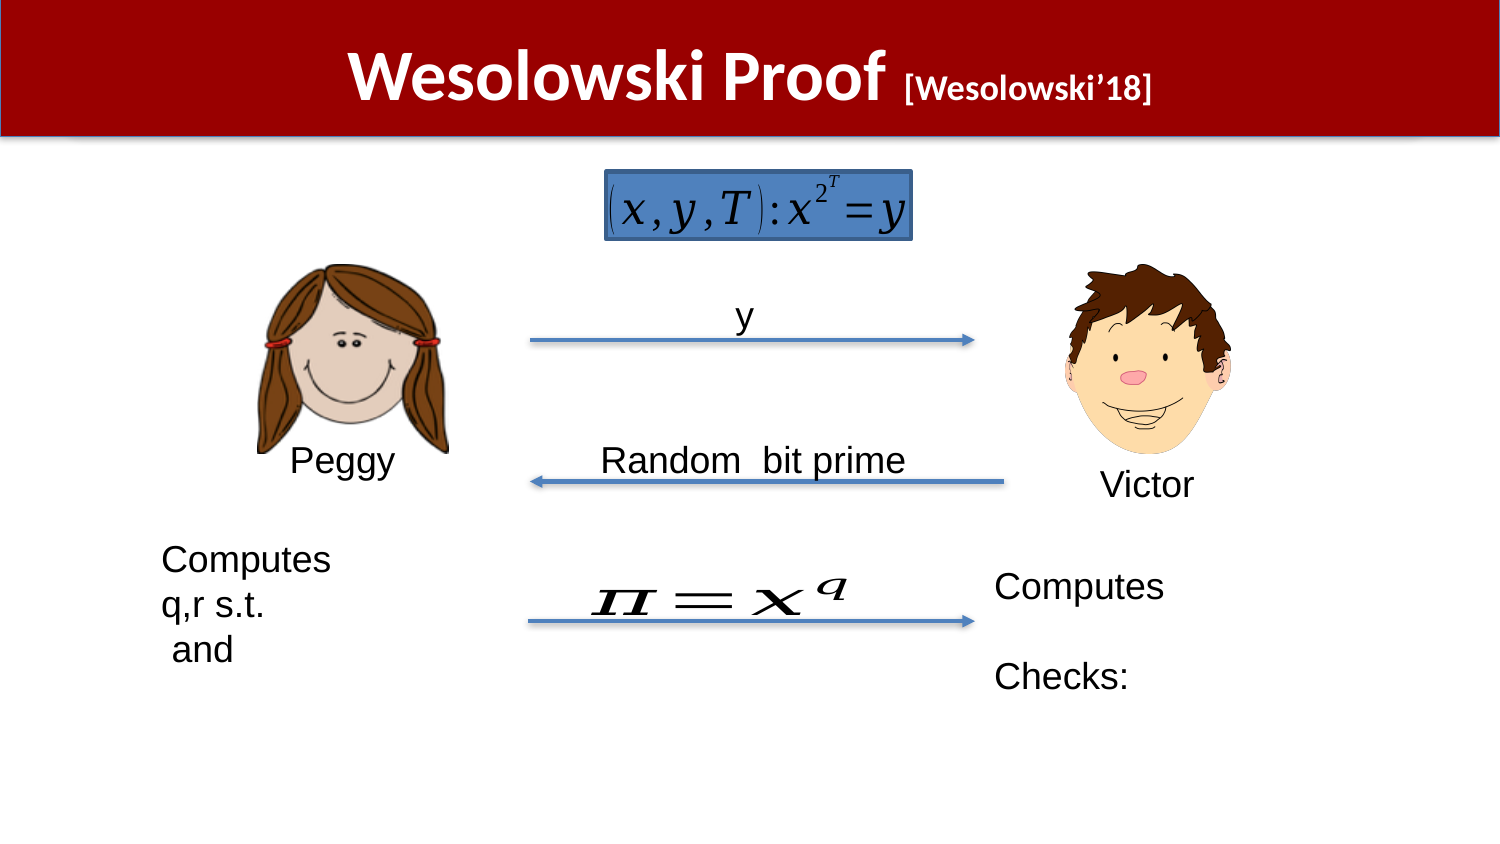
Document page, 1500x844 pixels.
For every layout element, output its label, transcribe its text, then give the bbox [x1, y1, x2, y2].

text_box Peggy [274, 429, 494, 489]
picture [257, 263, 450, 454]
title Wesolowski Proof [Wesolowski’18] [75, 20, 1425, 123]
text_box y [720, 283, 794, 339]
text_box Victor [1084, 462, 1212, 513]
picture [1065, 263, 1231, 454]
